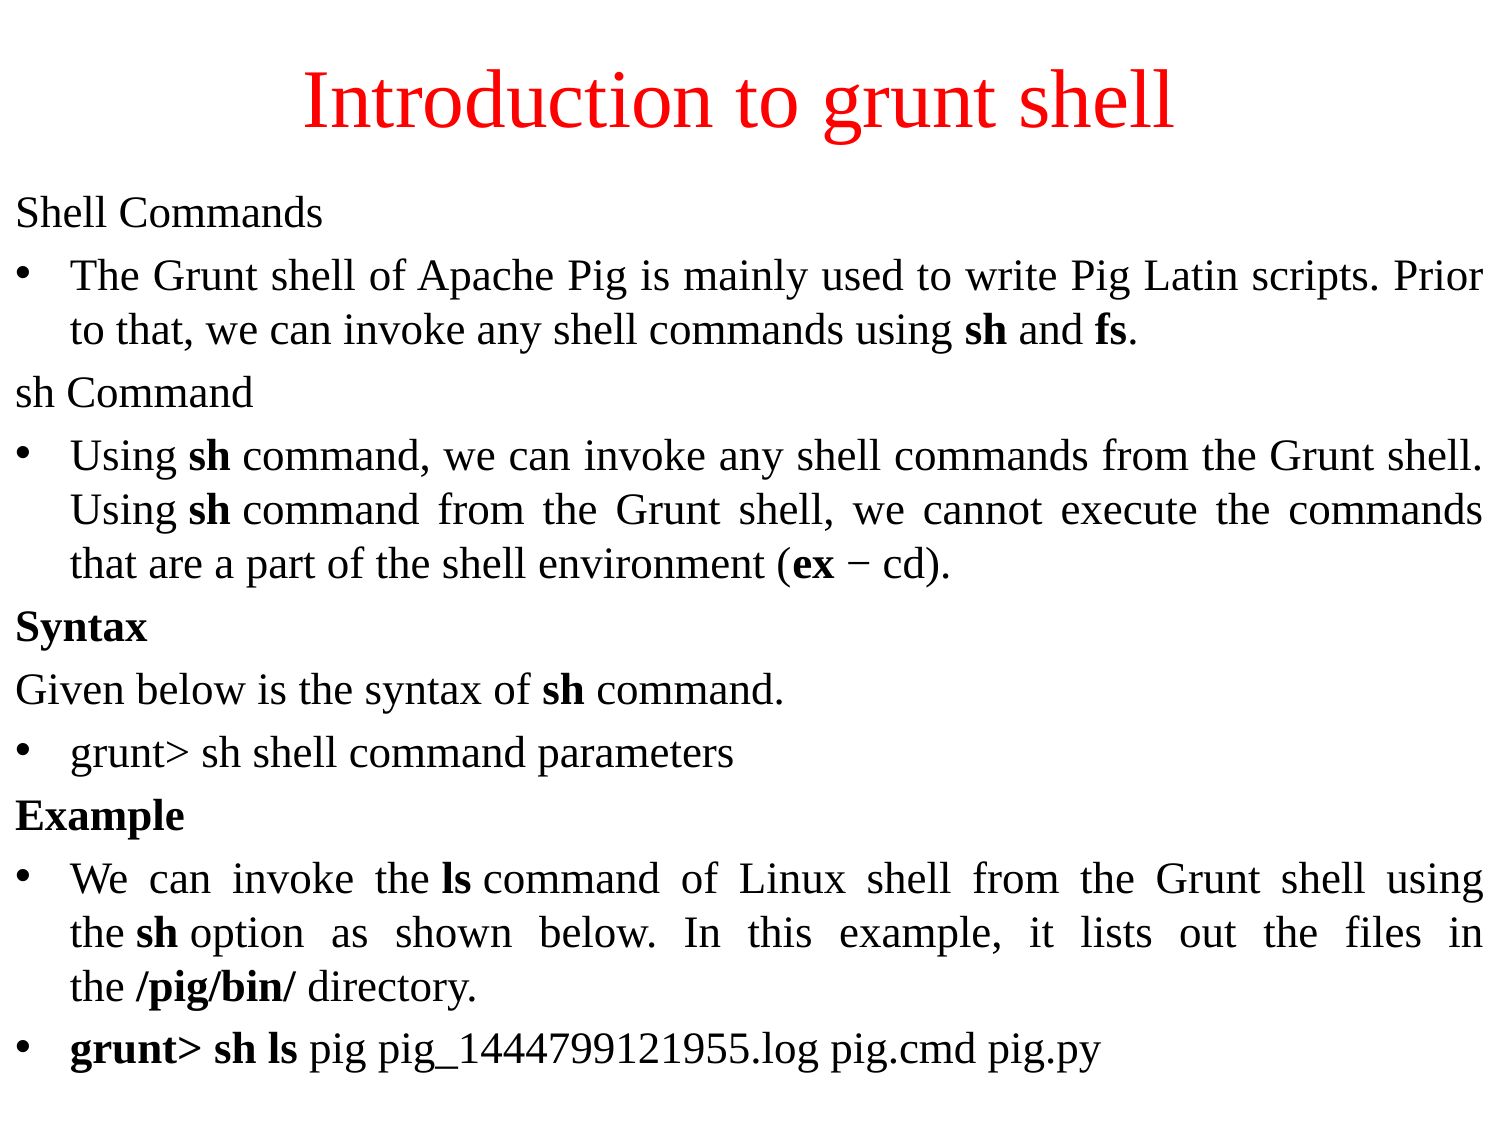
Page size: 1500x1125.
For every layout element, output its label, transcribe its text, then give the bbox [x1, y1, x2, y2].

list Shell Commands The Grunt shell of Apache Pig is mainly used to write Pig Latin scripts. Prior to that, we can invoke any shell commands using sh and fs. sh Command Using sh command, we can invoke any shell commands from the Grunt shell. Using sh command from the Grunt shell, we cannot execute the commands that are a part of the shell environment (ex − cd). Syntax Given below is the syntax of sh command. grunt> sh shell command parameters Example We can invoke the ls command of Linux shell from the Grunt shell using the sh option as shown below. In this example, it lists out the files in the /pig/bin/ directory. grunt> sh ls pig pig_1444799121955.log pig.cmd pig.py [0, 174, 1500, 1100]
title Introduction to grunt shell [37, 24, 1463, 163]
